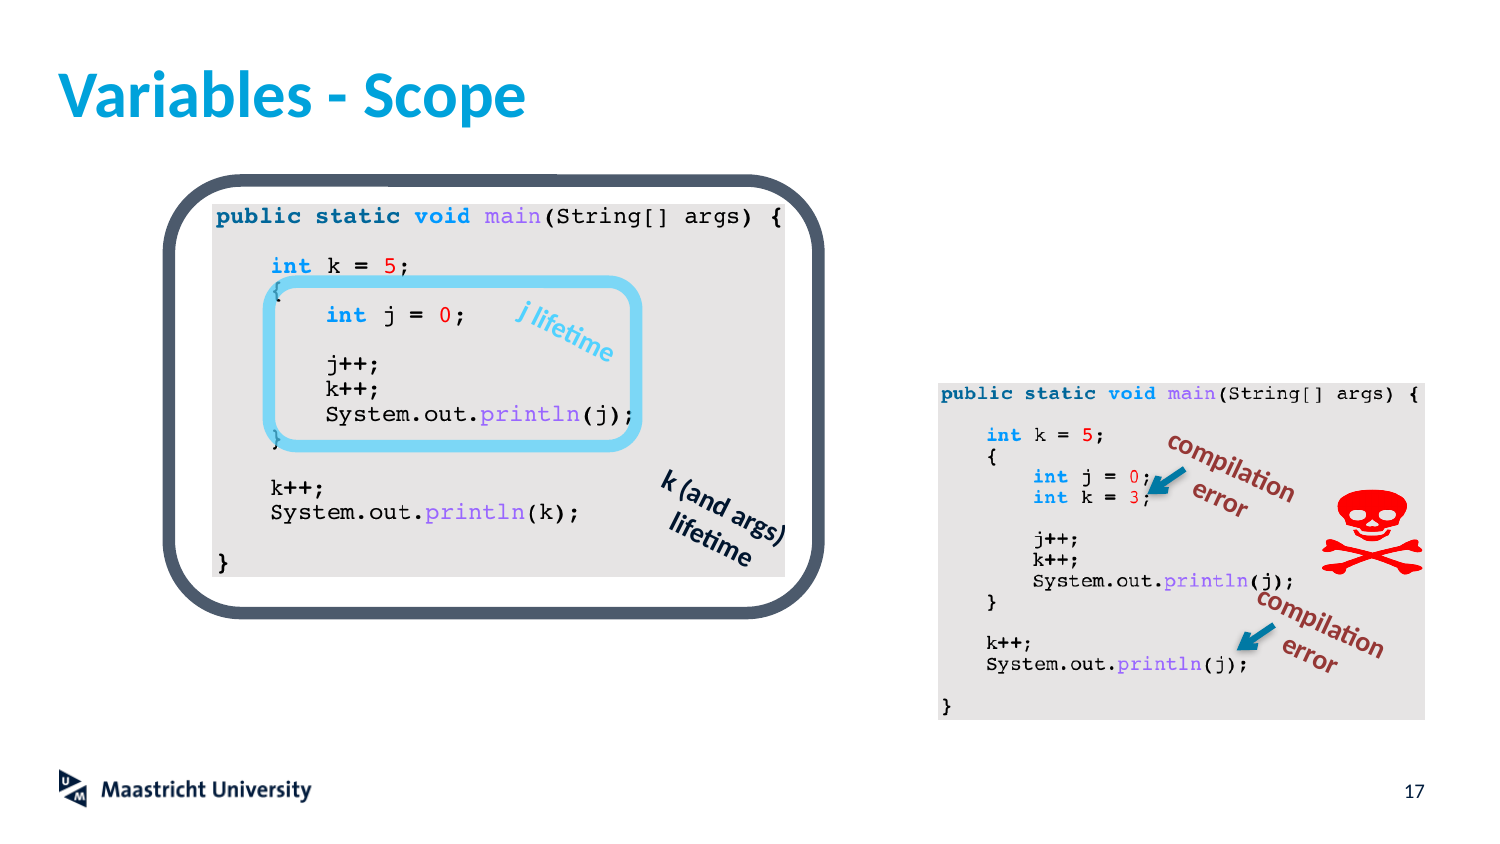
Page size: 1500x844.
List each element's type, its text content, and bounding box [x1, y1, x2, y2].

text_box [938, 383, 1426, 721]
slide_number 17 [1364, 777, 1425, 823]
title Variables - Scope [59, 50, 1425, 144]
picture [1314, 481, 1430, 584]
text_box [168, 180, 819, 614]
